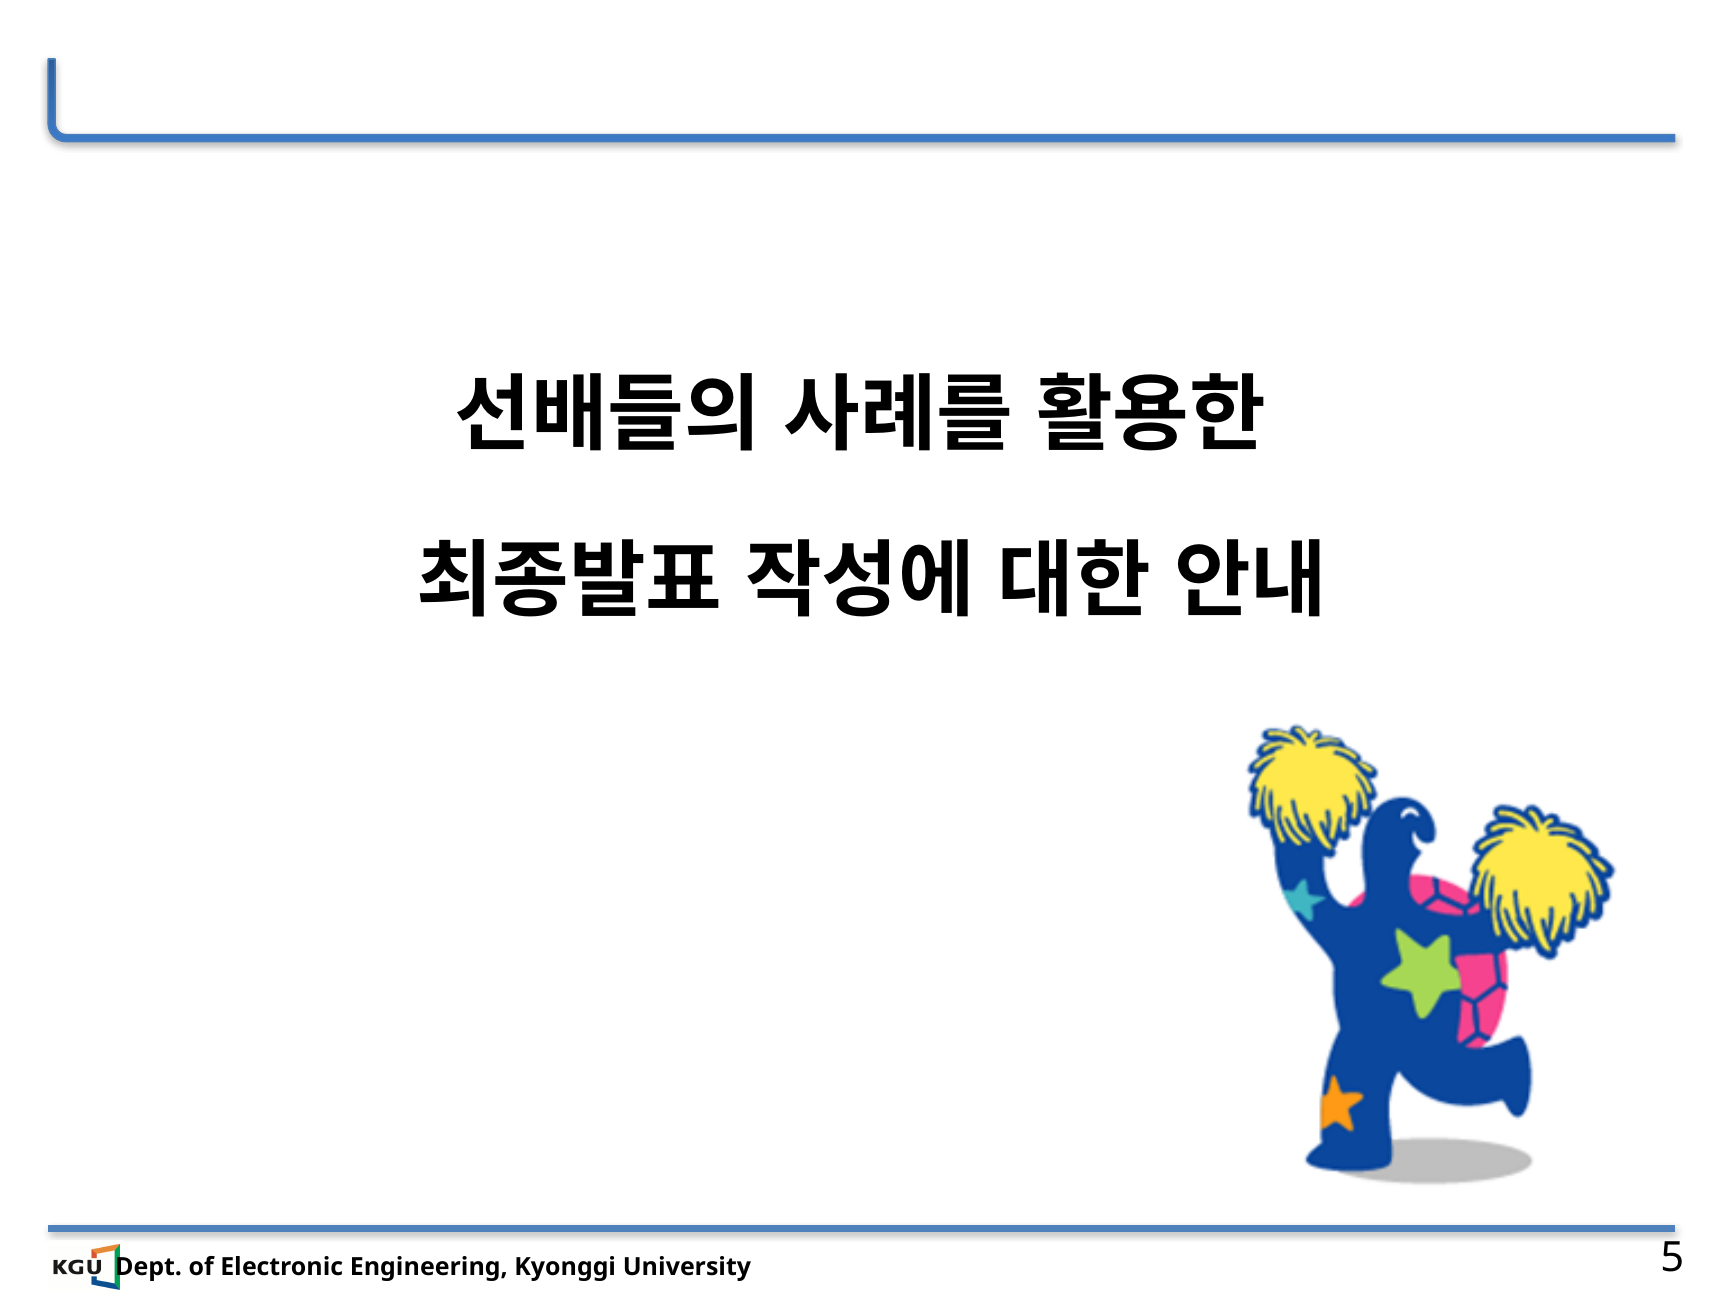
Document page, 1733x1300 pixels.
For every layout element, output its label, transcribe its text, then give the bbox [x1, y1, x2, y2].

list 선배들의 사례를 활용한 최종발표 작성에 대한 안내 [86, 177, 1658, 1194]
picture [48, 1240, 123, 1293]
picture [1244, 711, 1619, 1194]
